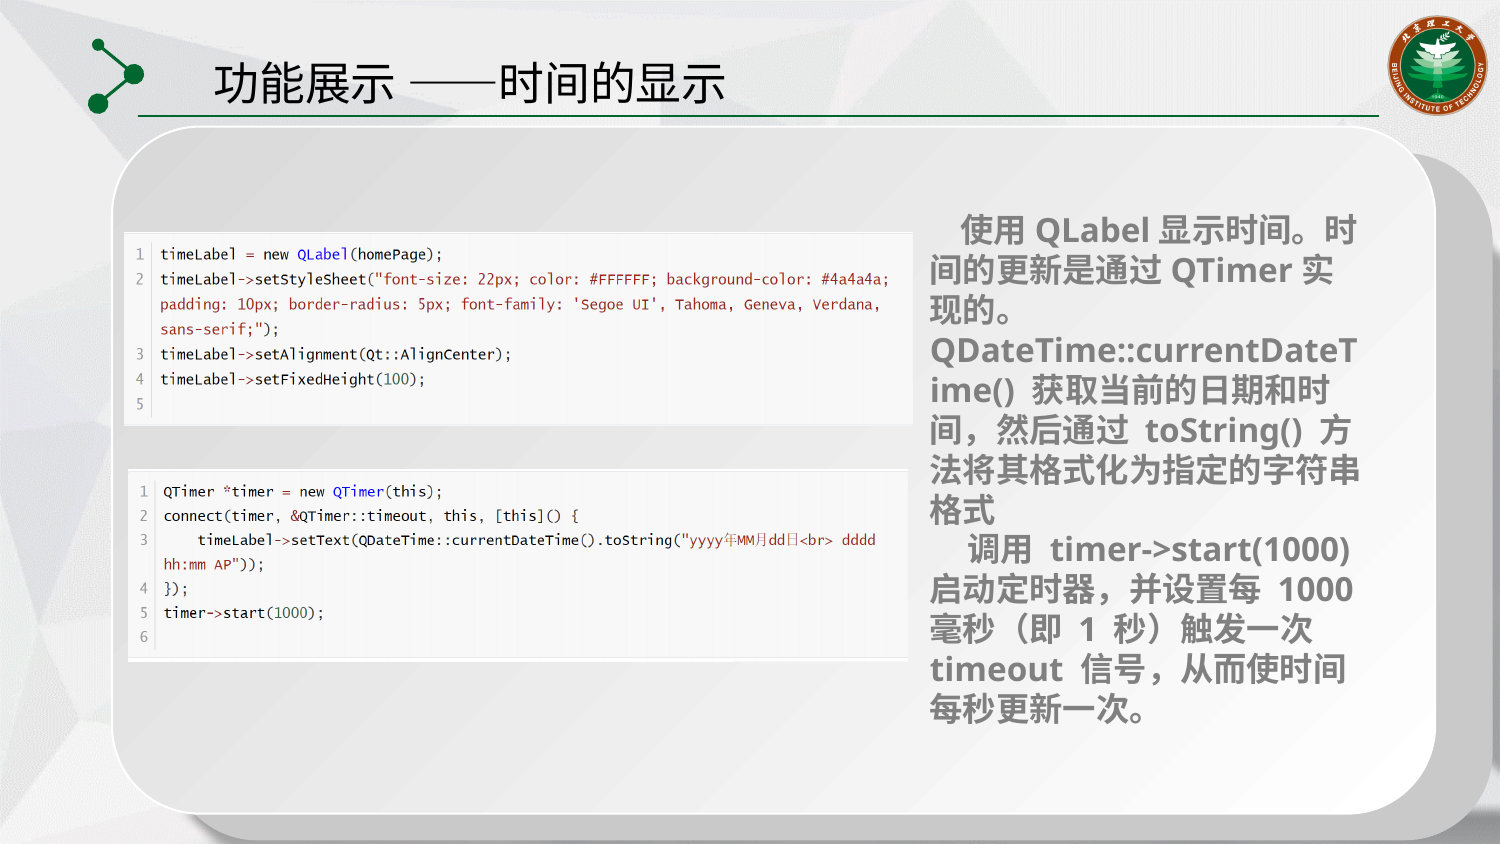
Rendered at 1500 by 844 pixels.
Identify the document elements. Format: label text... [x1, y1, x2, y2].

picture [124, 232, 913, 427]
picture [127, 469, 908, 662]
text_box 功能展示 ——时间的显示 [183, 48, 759, 116]
picture [0, 0, 1500, 844]
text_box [111, 126, 1500, 844]
